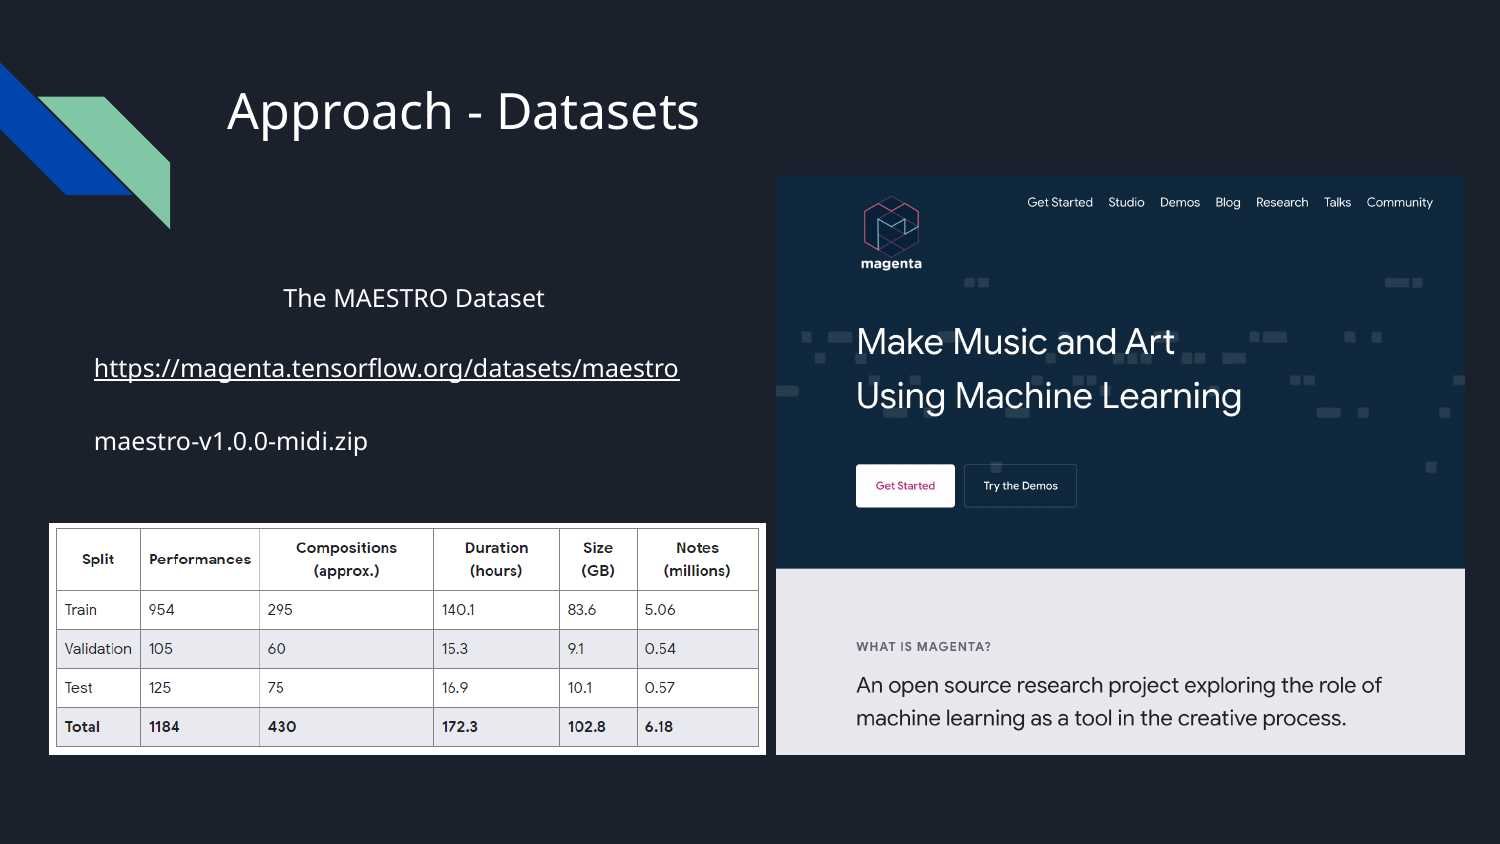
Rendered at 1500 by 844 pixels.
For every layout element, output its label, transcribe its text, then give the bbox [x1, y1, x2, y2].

picture [776, 175, 1465, 756]
text_box The MAESTRO Dataset https://magenta.tensorflow.org/datasets/maestro maestro-v1.0.0-midi.zip [79, 263, 751, 446]
picture [49, 523, 766, 756]
title Approach - Datasets [212, 64, 1368, 215]
